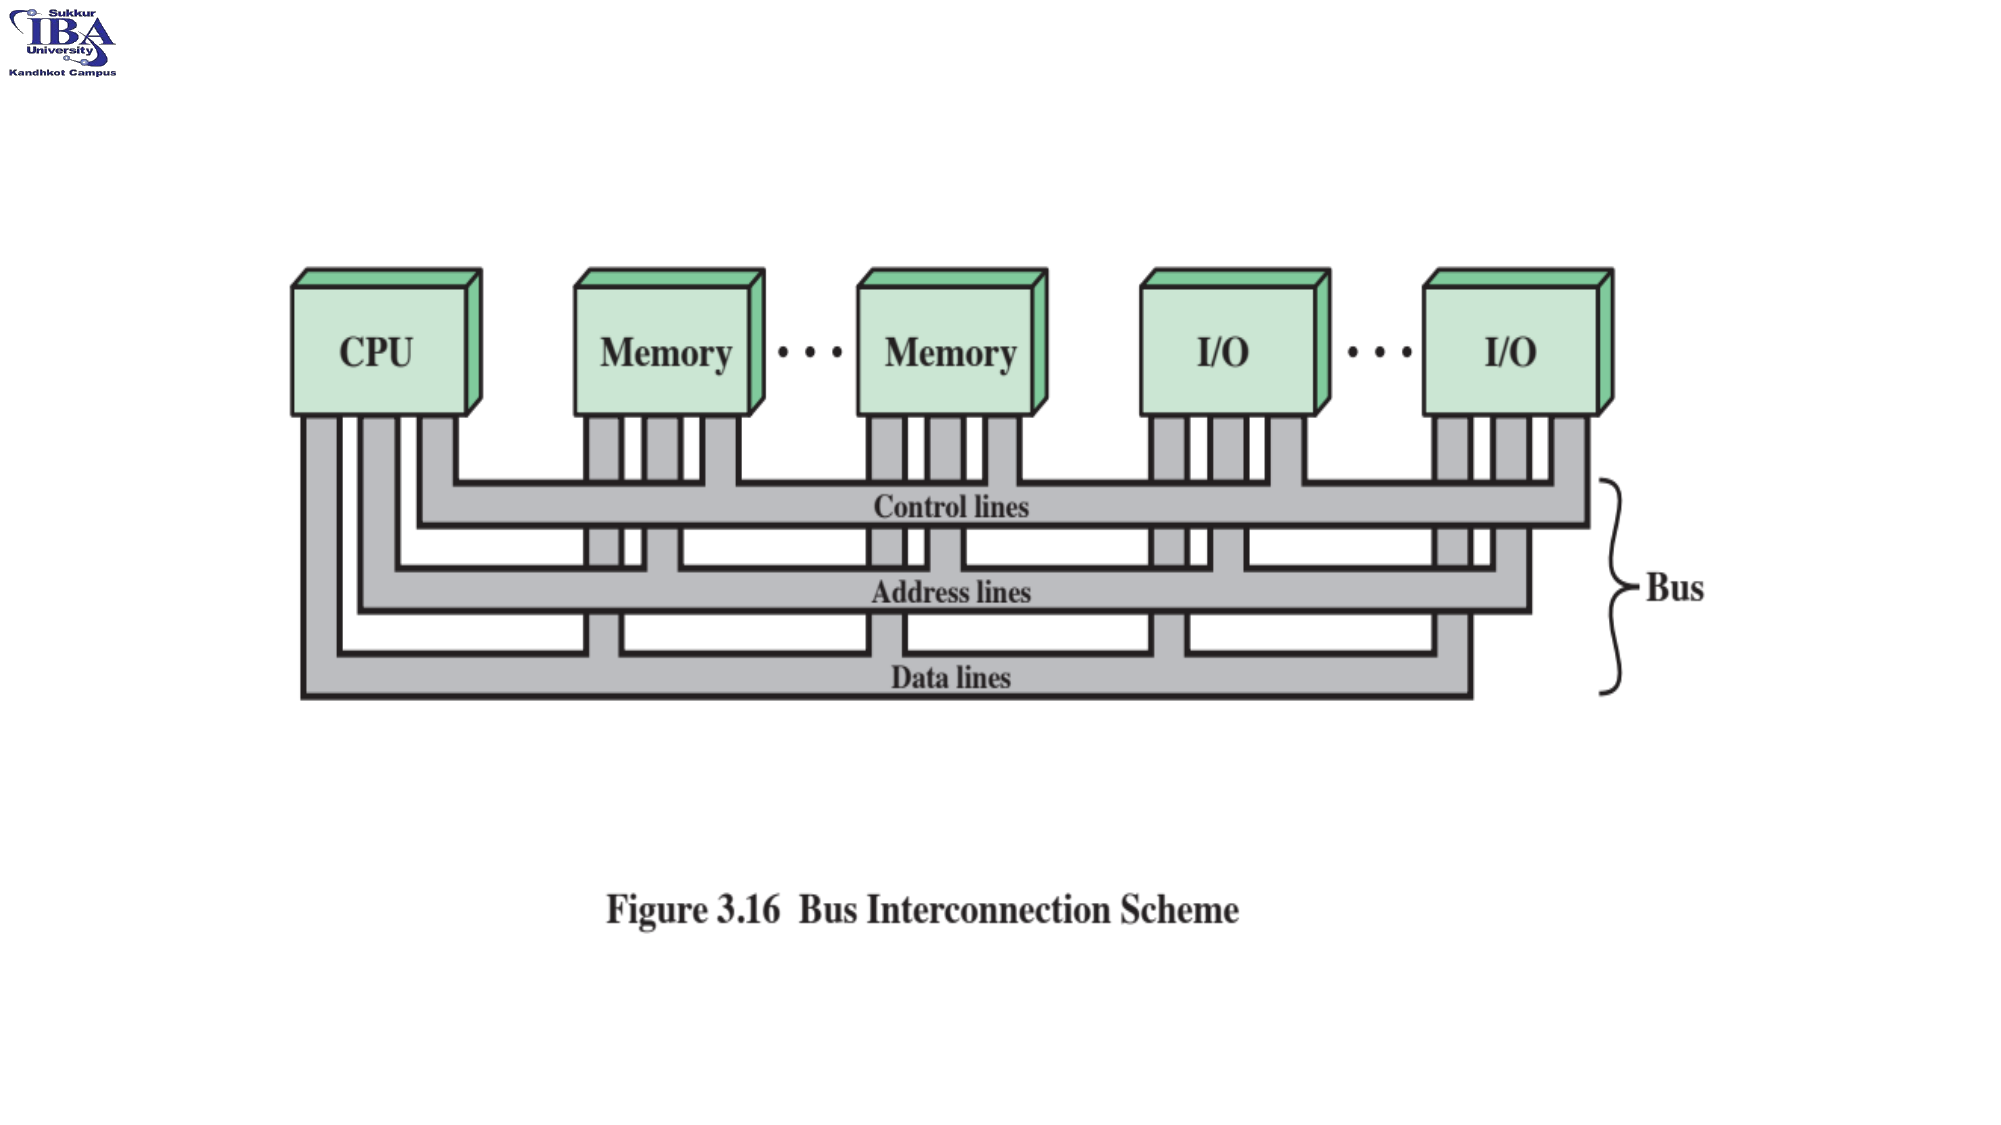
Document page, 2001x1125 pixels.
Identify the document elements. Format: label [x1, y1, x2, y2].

picture [250, 184, 1750, 989]
picture [5, 0, 120, 86]
